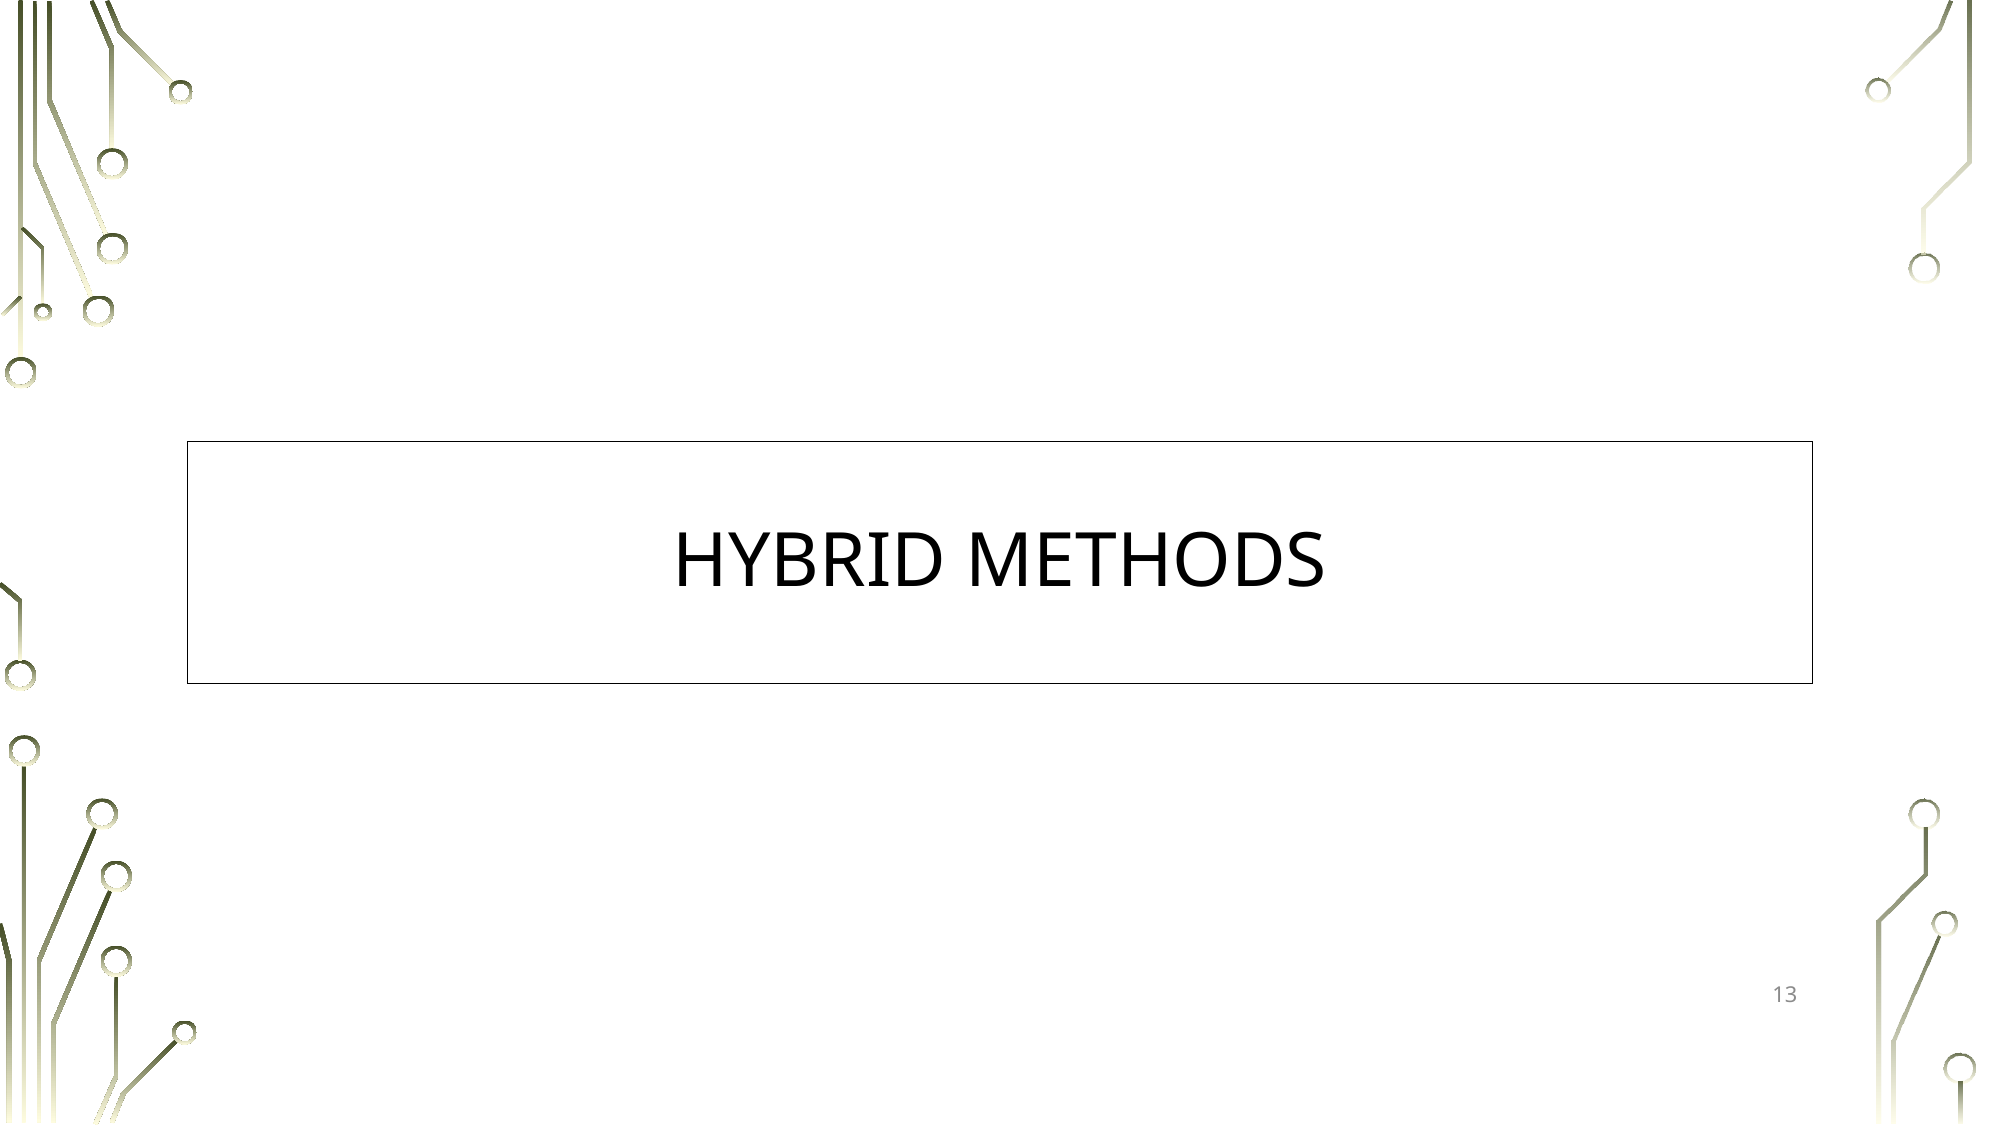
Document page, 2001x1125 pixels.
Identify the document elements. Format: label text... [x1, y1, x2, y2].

slide_number 12 [1685, 965, 1813, 1025]
title HYBRID methods [187, 441, 1813, 684]
